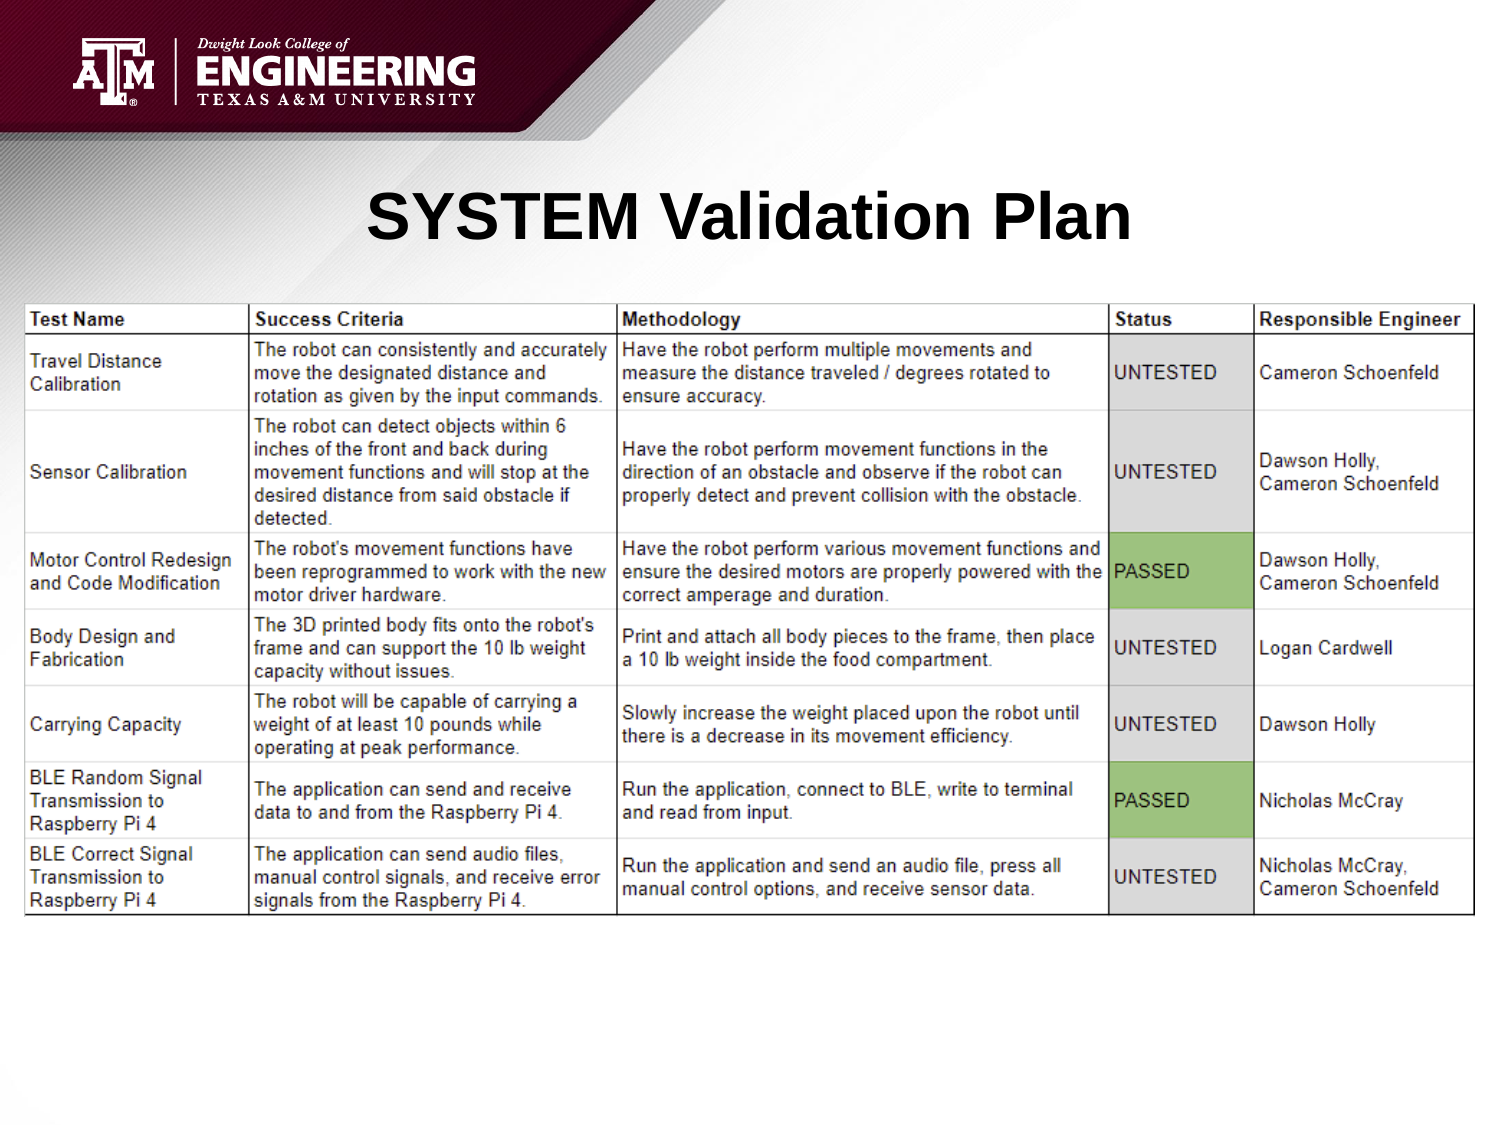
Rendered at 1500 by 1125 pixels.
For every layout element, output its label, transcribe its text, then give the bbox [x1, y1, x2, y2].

picture [0, 0, 1500, 1125]
title SYSTEM Validation Plan [75, 147, 1425, 279]
